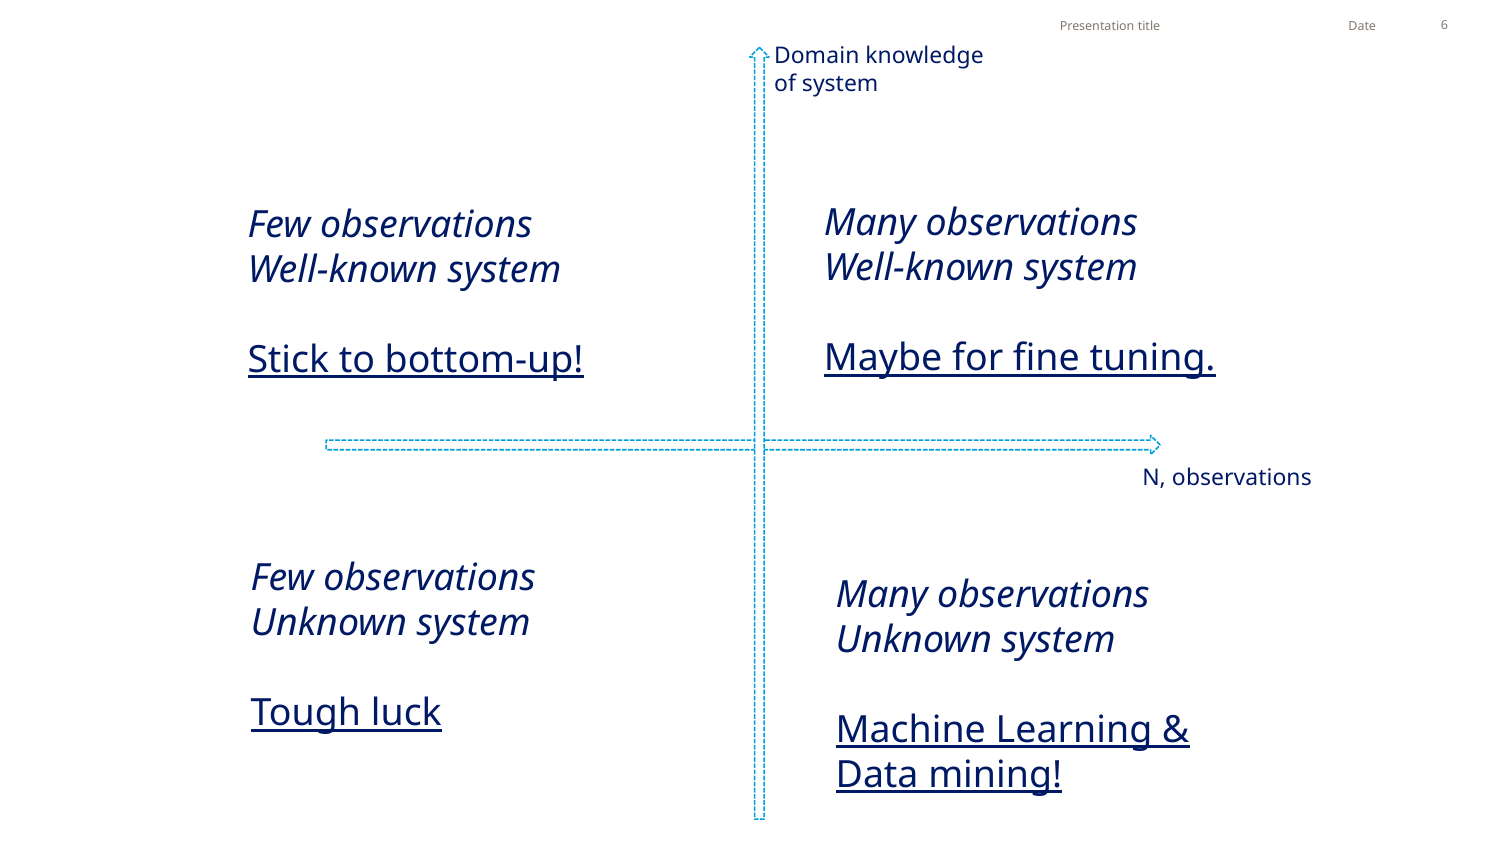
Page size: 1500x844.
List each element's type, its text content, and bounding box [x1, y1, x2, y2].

text_box Few observations Well-known system Stick to bottom-up! [232, 192, 599, 387]
text_box [767, 434, 1162, 454]
text_box Many observations Unknown system Machine Learning & Data mining! [820, 562, 1205, 803]
text_box Domain knowledge of system [759, 33, 1013, 104]
text_box [324, 438, 754, 452]
slide_number 6 [1396, 17, 1448, 34]
footer Presentation title [684, 17, 1161, 34]
slide_number Date [1178, 17, 1377, 34]
text_box [749, 45, 767, 822]
text_box Few observations Unknown system Tough luck [235, 545, 551, 741]
text_box Many observations Well-known system Maybe for fine tuning. [809, 190, 1231, 386]
text_box N, observations [1127, 454, 1328, 497]
